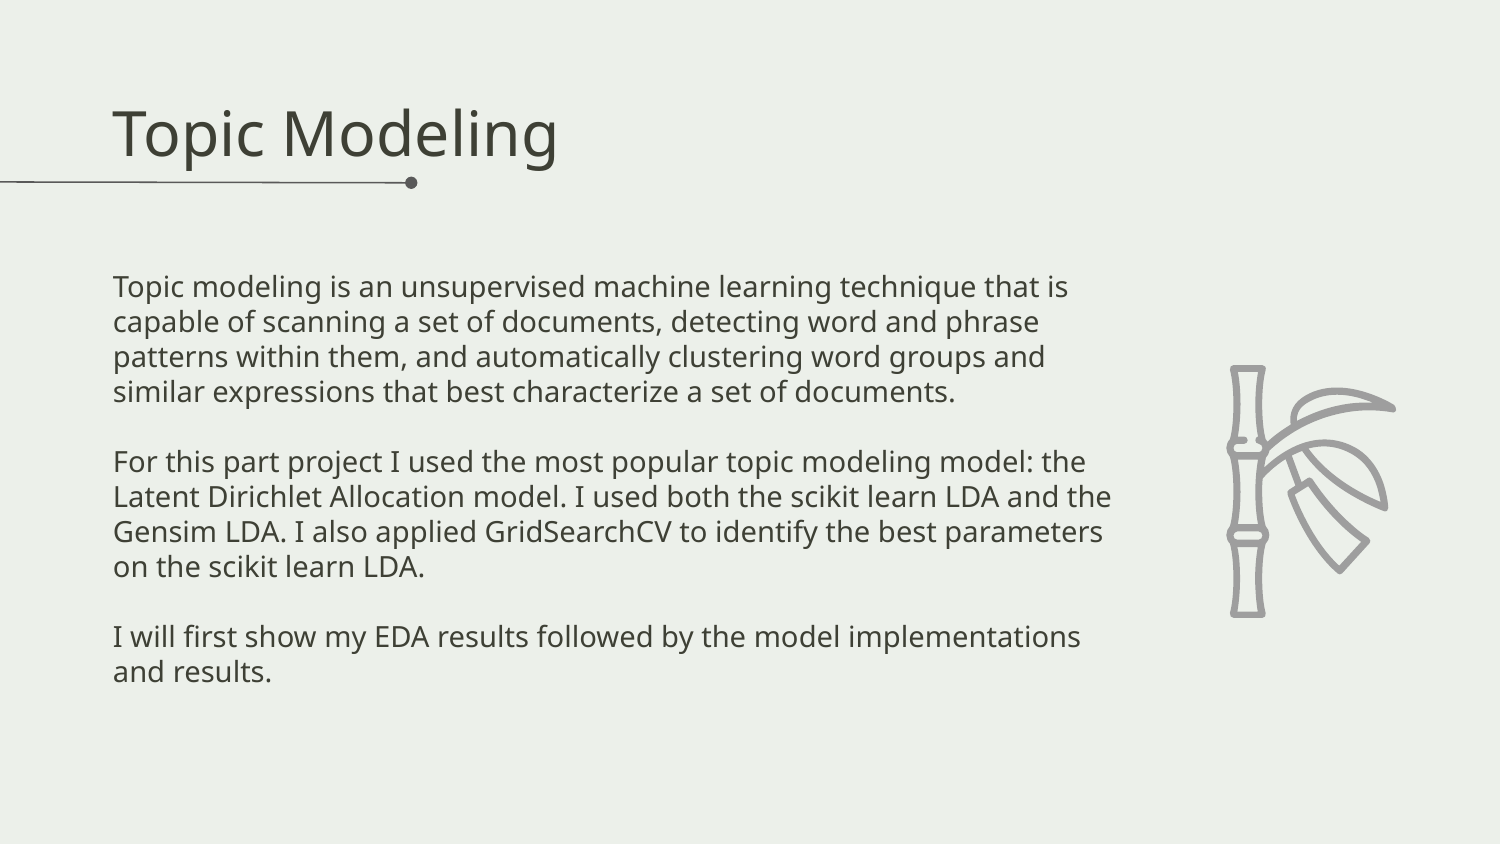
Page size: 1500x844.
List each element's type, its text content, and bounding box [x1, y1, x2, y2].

title Topic Modeling [97, 0, 758, 185]
text_box [1226, 365, 1397, 618]
subtitle Topic modeling is an unsupervised machine learning technique that is capable of scanning a set of documents, detecting word and phrase patterns within them, and automatically clustering word groups and similar expressions that best characterize a set of documents. For this part project I used the most popular topic modeling model: the Latent Dirichlet Allocation model. I used both the scikit learn LDA and the Gensim LDA. I also applied GridSearchCV to identify the best parameters on the scikit learn LDA. I will first show my EDA results followed by the model implementations and results. [97, 253, 1132, 750]
